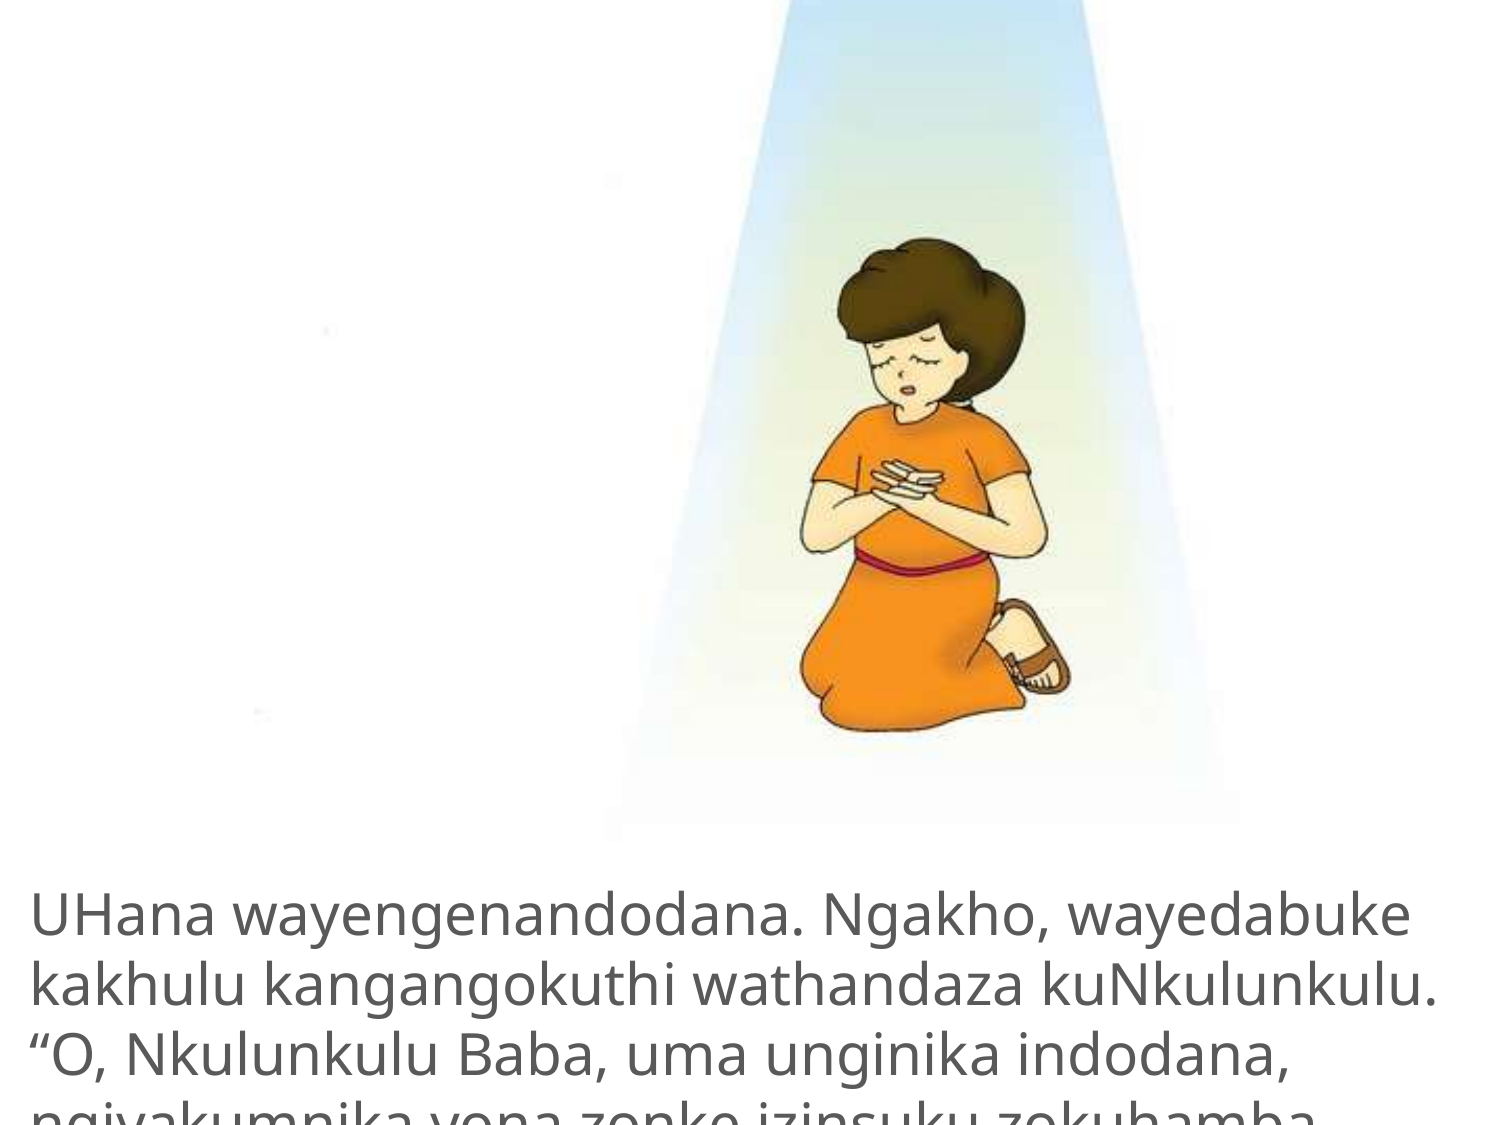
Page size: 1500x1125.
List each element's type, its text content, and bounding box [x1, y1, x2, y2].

picture [71, 0, 1429, 858]
text_box UHana wayengenandodana. Ngakho, wayedabuke kakhulu kangangokuthi wathandaza kuNkulunkulu. “O, Nkulunkulu Baba, uma unginika indodana, ngiyakumnika yona zonke izinsuku zokuhamba kwayo.” [14, 869, 1486, 1125]
